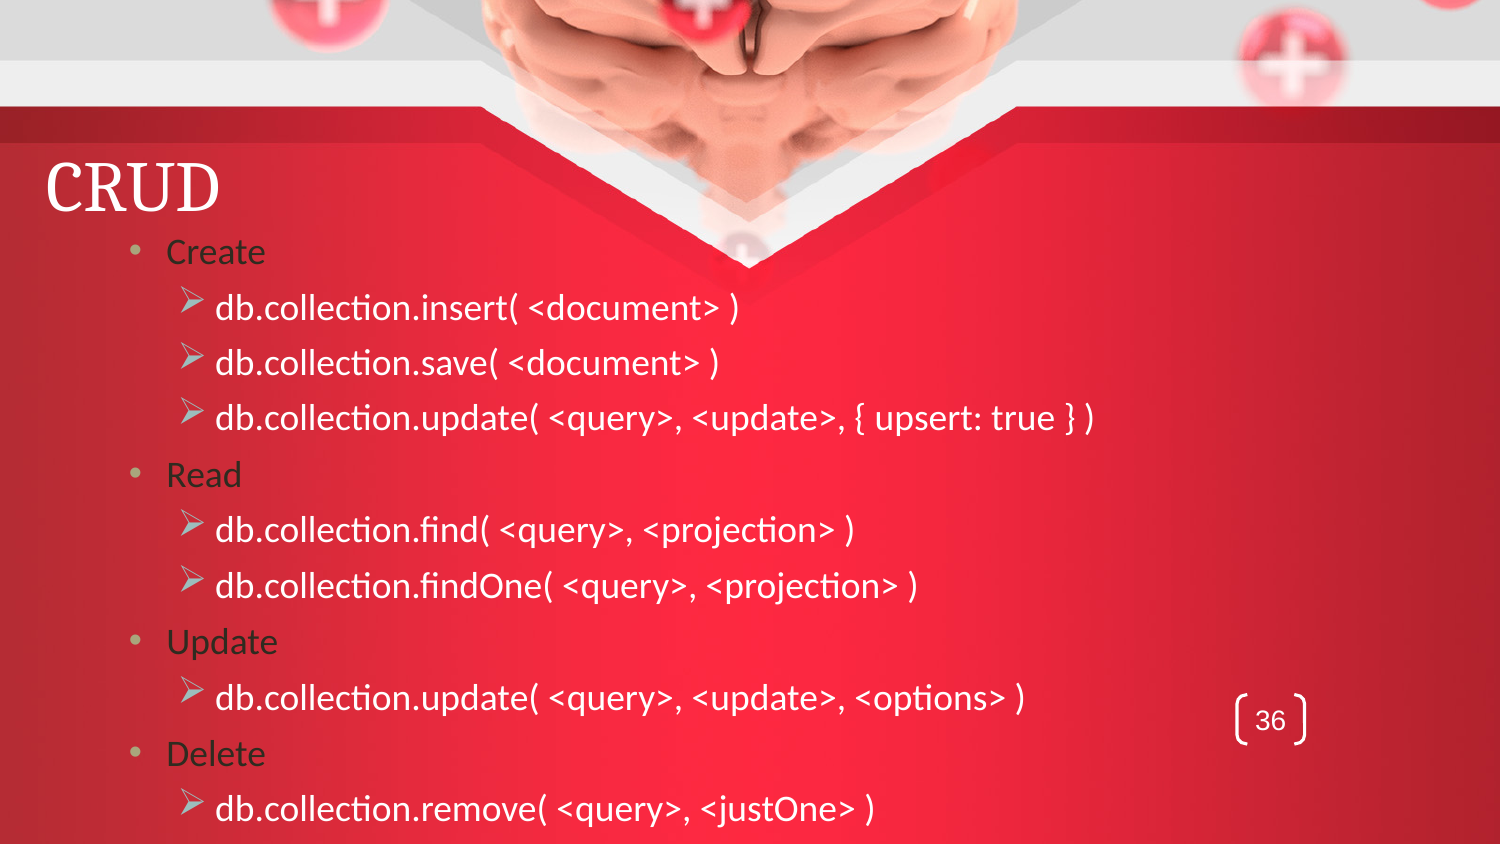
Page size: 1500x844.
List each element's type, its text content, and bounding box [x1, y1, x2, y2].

picture [0, 0, 1500, 844]
text_box CRUD [35, 112, 973, 253]
text_box Create db.collection.insert( <document> ) db.collection.save( <document> ) db.collection.update( <query>, <update>, { upsert: true } ) Read db.collection.find( <query>, <projection> ) db.collection.findOne( <query>, <projection> ) Update db.collection.update( <query>, <update>, <options> ) Delete db.collection.remove( <query>, <justOne> ) [99, 221, 1128, 844]
text_box 36 [1237, 694, 1305, 744]
